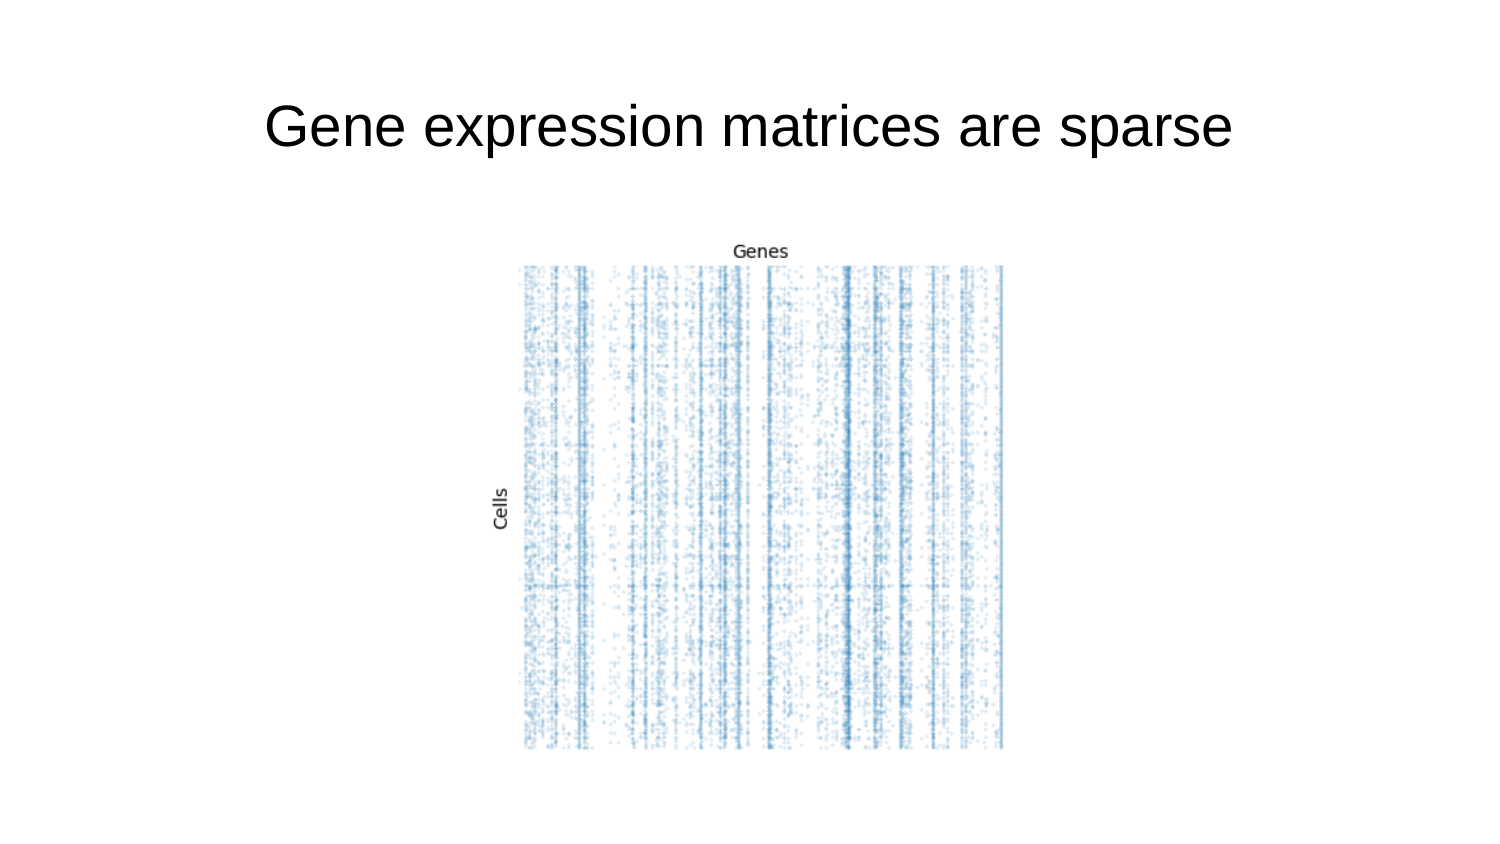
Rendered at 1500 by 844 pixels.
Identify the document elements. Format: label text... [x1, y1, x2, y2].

title Gene expression matrices are sparse [51, 72, 1449, 167]
picture [331, 190, 1169, 818]
